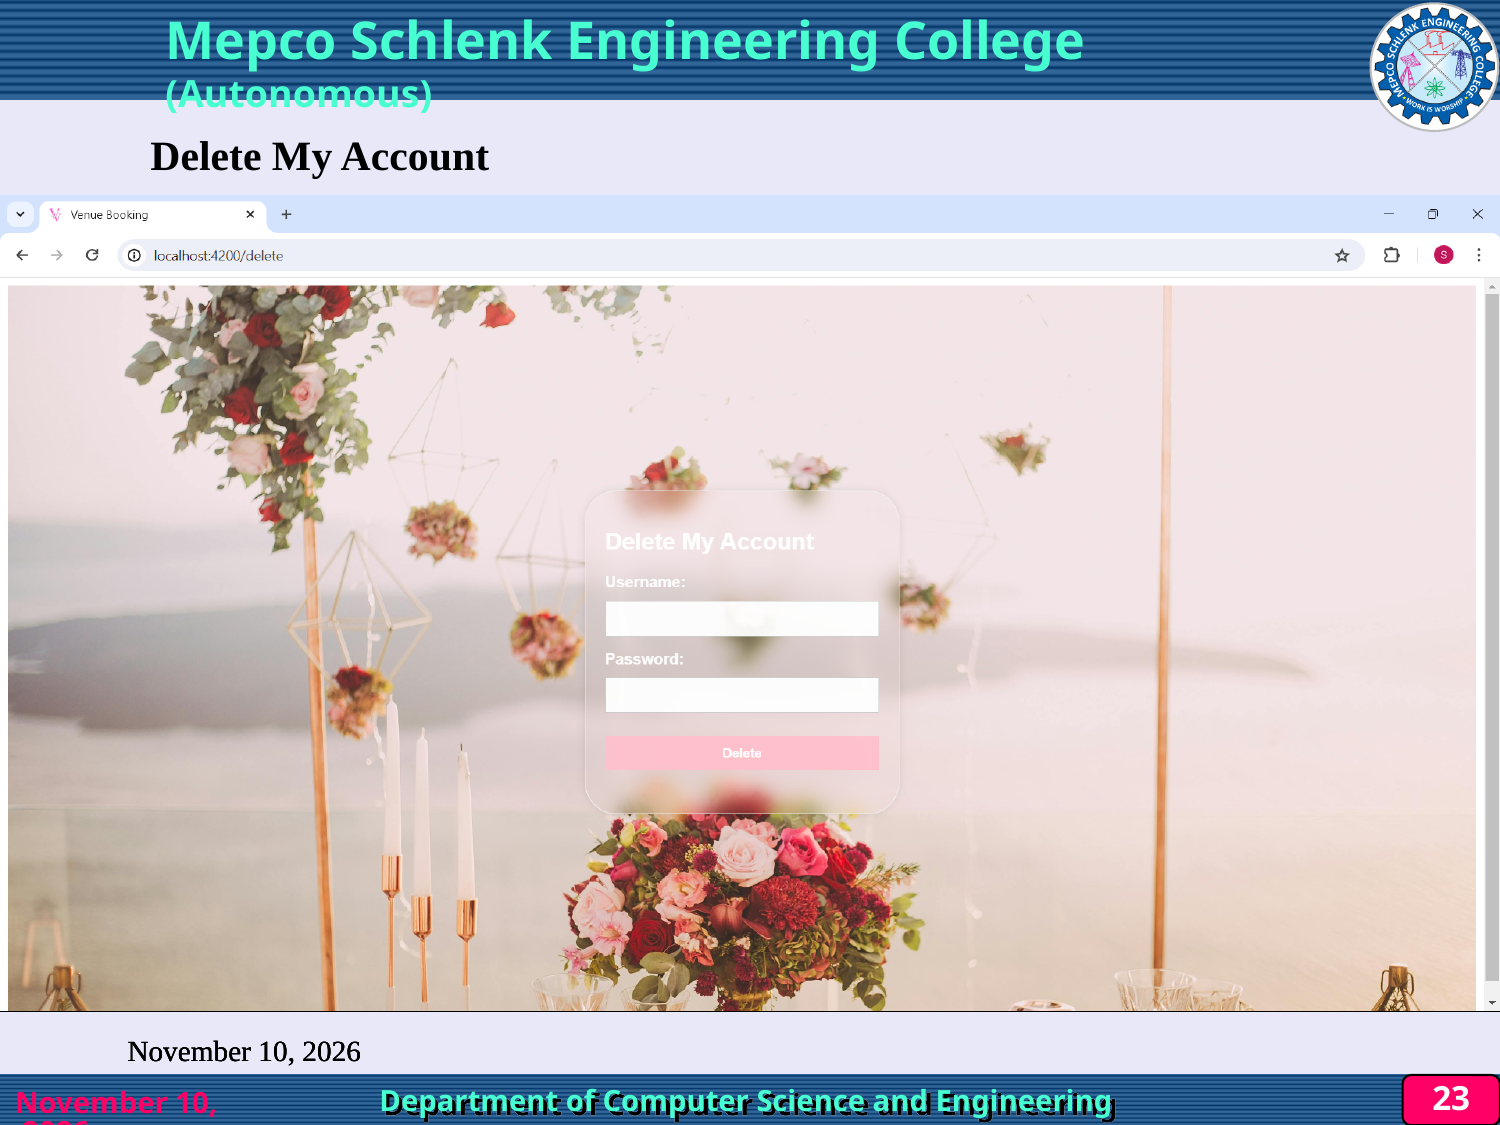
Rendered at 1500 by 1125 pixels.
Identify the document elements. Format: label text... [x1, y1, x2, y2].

picture [0, 1074, 1500, 1125]
picture [0, 0, 1500, 125]
text_box Mepco Schlenk Engineering College (Autonomous) [150, 100, 1350, 123]
text_box [1405, 125, 1464, 133]
text_box Delete My Account [135, 113, 899, 186]
text_box 26 April 2024 [112, 1024, 425, 1074]
picture [0, 195, 1500, 1012]
